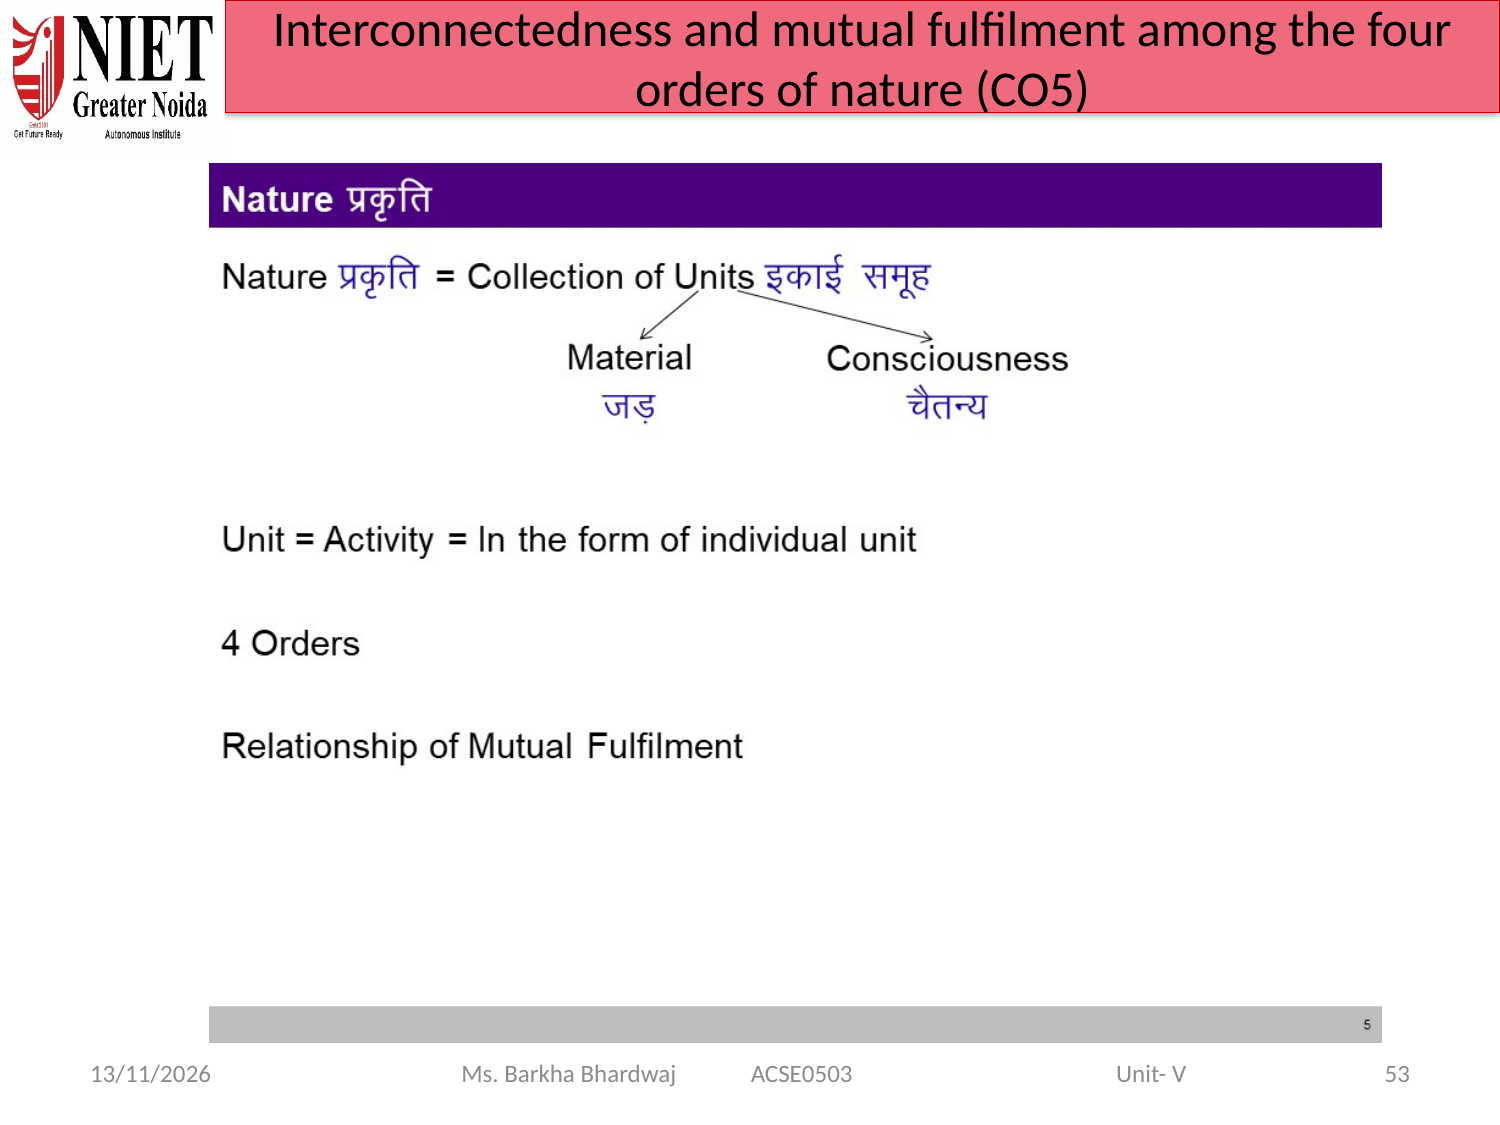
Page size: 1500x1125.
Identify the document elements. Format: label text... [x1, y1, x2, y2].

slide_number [75, 1042, 250, 1103]
picture [0, 0, 226, 156]
slide_number 53 [1337, 1042, 1425, 1103]
footer Ms. Barkha Bhardwaj ACSE0503 Unit- V [412, 1052, 1238, 1103]
text_box Interconnectedness and mutual fulfilment among the four orders of nature (CO5) [226, 0, 1500, 113]
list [209, 163, 1382, 1043]
